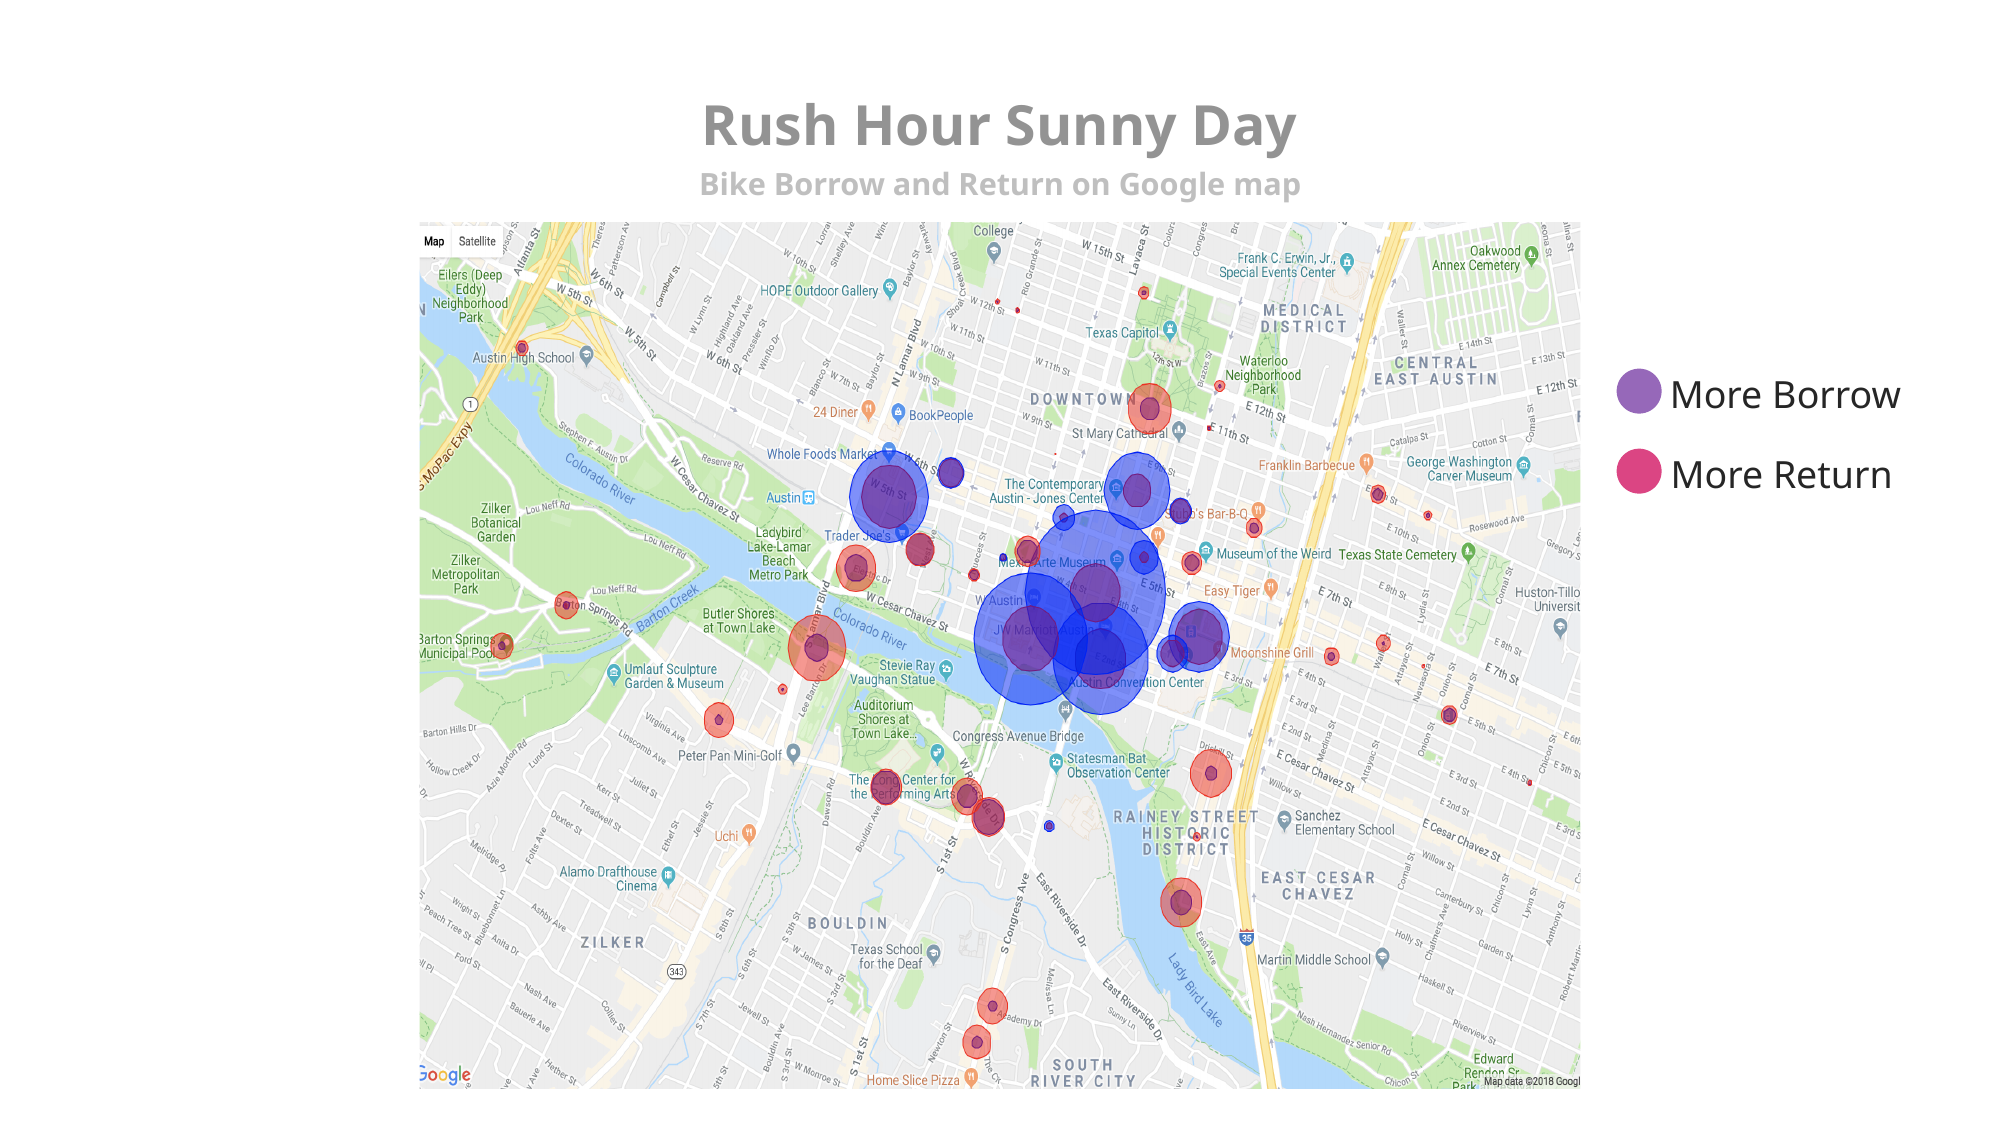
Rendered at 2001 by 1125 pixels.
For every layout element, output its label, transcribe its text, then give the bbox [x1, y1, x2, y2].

picture [419, 221, 1581, 1090]
title Rush Hour Sunny Day [383, 84, 1617, 162]
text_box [1616, 362, 1920, 505]
list Bike Borrow and Return on Google map [549, 161, 1450, 206]
